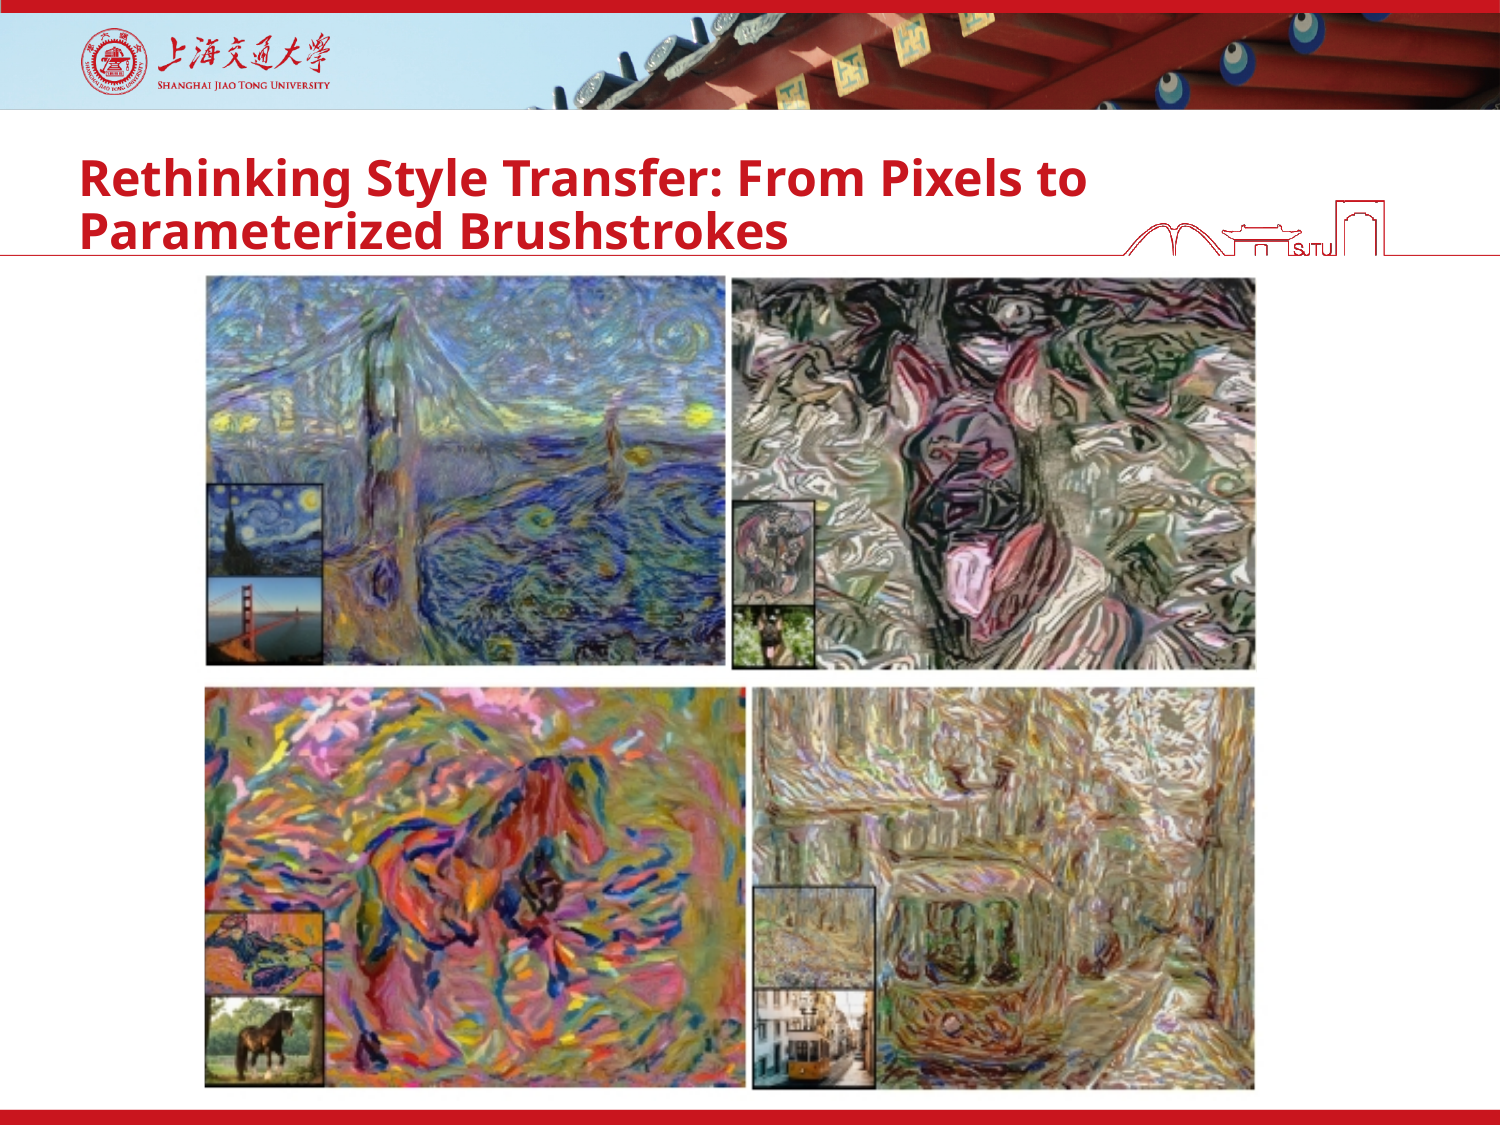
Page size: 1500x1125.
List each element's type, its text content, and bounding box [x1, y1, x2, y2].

picture [0, 200, 1500, 256]
title Rethinking Style Transfer: From Pixels to Parameterized Brushstrokes [63, 145, 1437, 240]
picture [0, 0, 1500, 110]
picture [193, 270, 1268, 1101]
